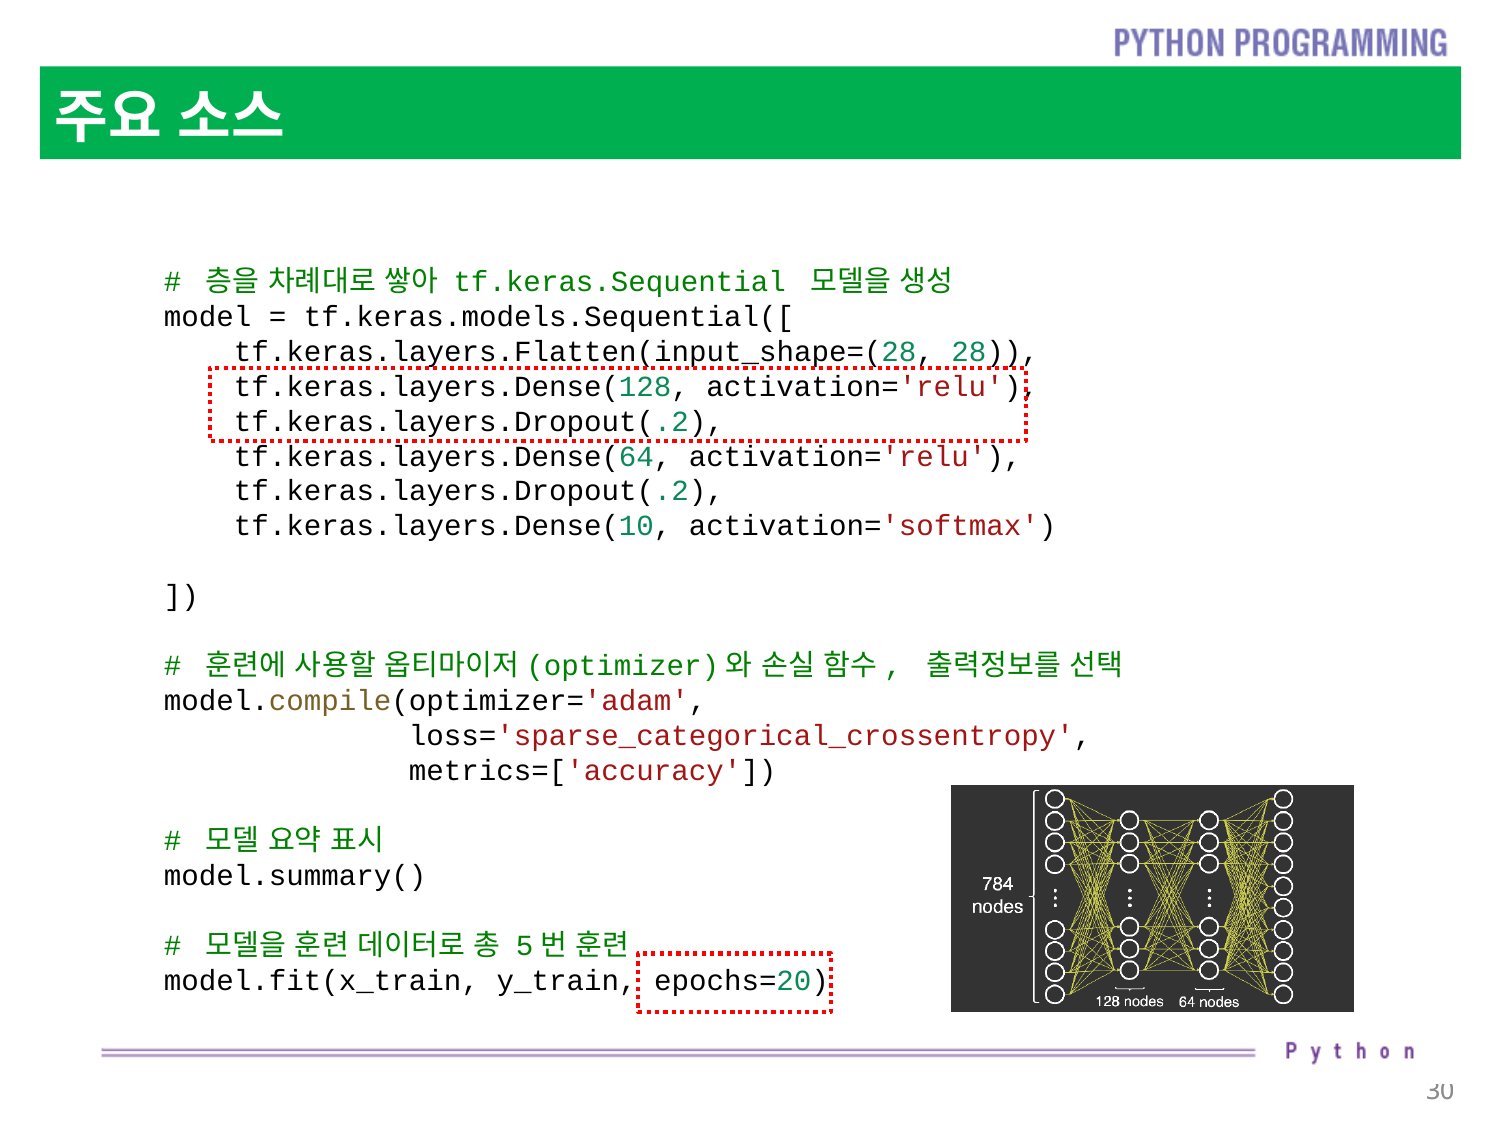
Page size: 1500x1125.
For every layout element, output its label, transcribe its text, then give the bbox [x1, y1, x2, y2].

picture [18, 1020, 1483, 1084]
text_box [208, 366, 1028, 443]
picture [951, 785, 1355, 1013]
text_box # 층을 차례대로 쌓아 tf.keras.Sequential 모델을 생성 model = tf.keras.models.Sequential([ tf.keras.layers.Flatten(input_shape=(28, 28)), tf.keras.layers.Dense(128, activation='relu'), tf.keras.layers.Dropout(.2), tf.keras.layers.Dense(64, activation='relu'), tf.keras.layers.Dropout(.2), tf.keras.layers.Dense(10, activation='softmax') ]) # 훈련에 사용할 옵티마이저(optimizer)와 손실 함수, 출력정보를 선택 model.compile(optimizer='adam', loss='sparse_categorical_crossentropy', metrics=['accuracy']) # 모델 요약 표시 model.summary() # 모델을 훈련 데이터로 총 5번 훈련 model.fit(x_train, y_train, epochs=20) [149, 254, 1335, 1004]
slide_number 30 [1119, 1071, 1470, 1112]
picture [1106, 13, 1462, 66]
title 주요 소스 [39, 76, 1444, 152]
text_box [636, 951, 833, 1014]
